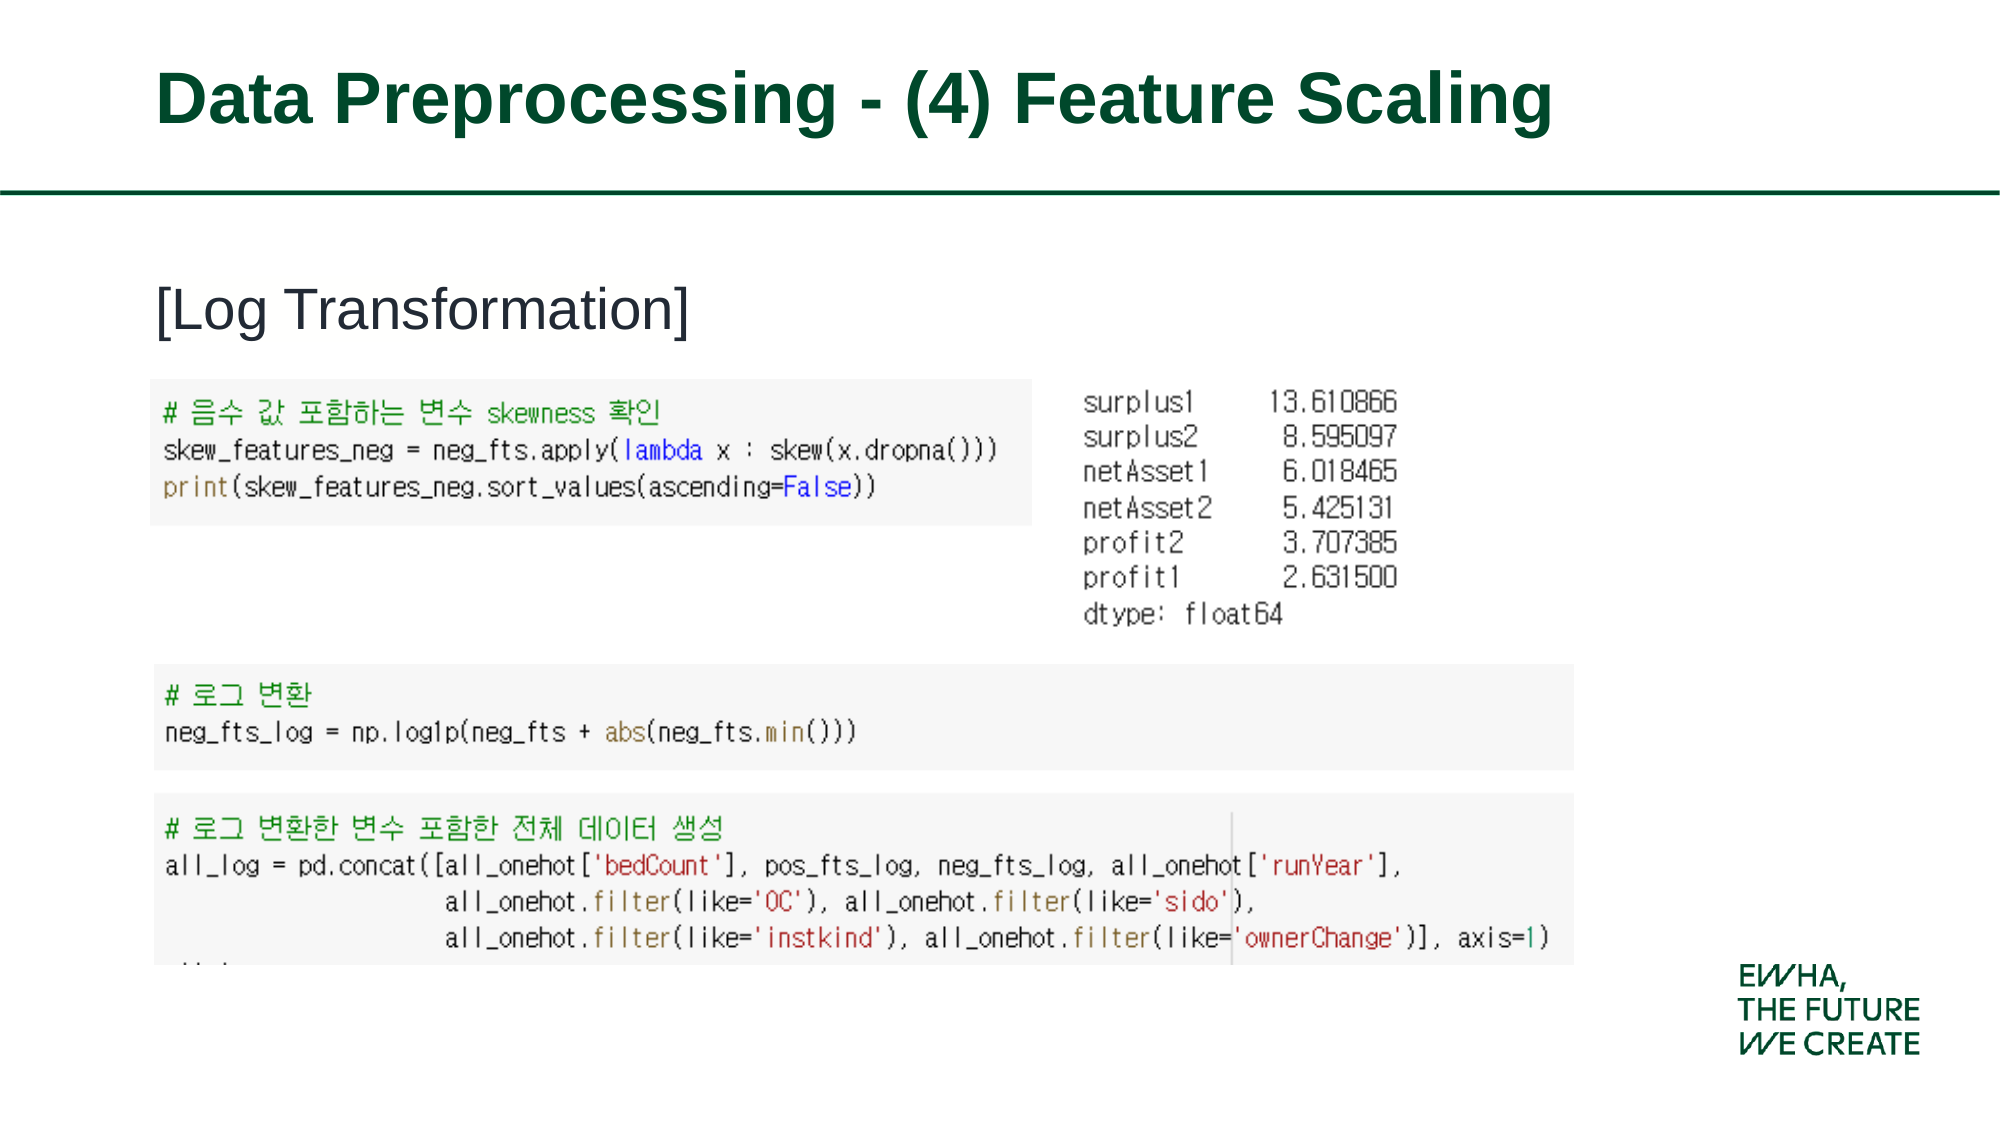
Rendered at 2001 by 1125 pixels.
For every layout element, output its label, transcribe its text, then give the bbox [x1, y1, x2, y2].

title Data Preprocessing - (4) Feature Scaling [140, 32, 1792, 167]
list [Log Transformation] [140, 249, 1792, 509]
picture [0, 0, 2000, 1125]
